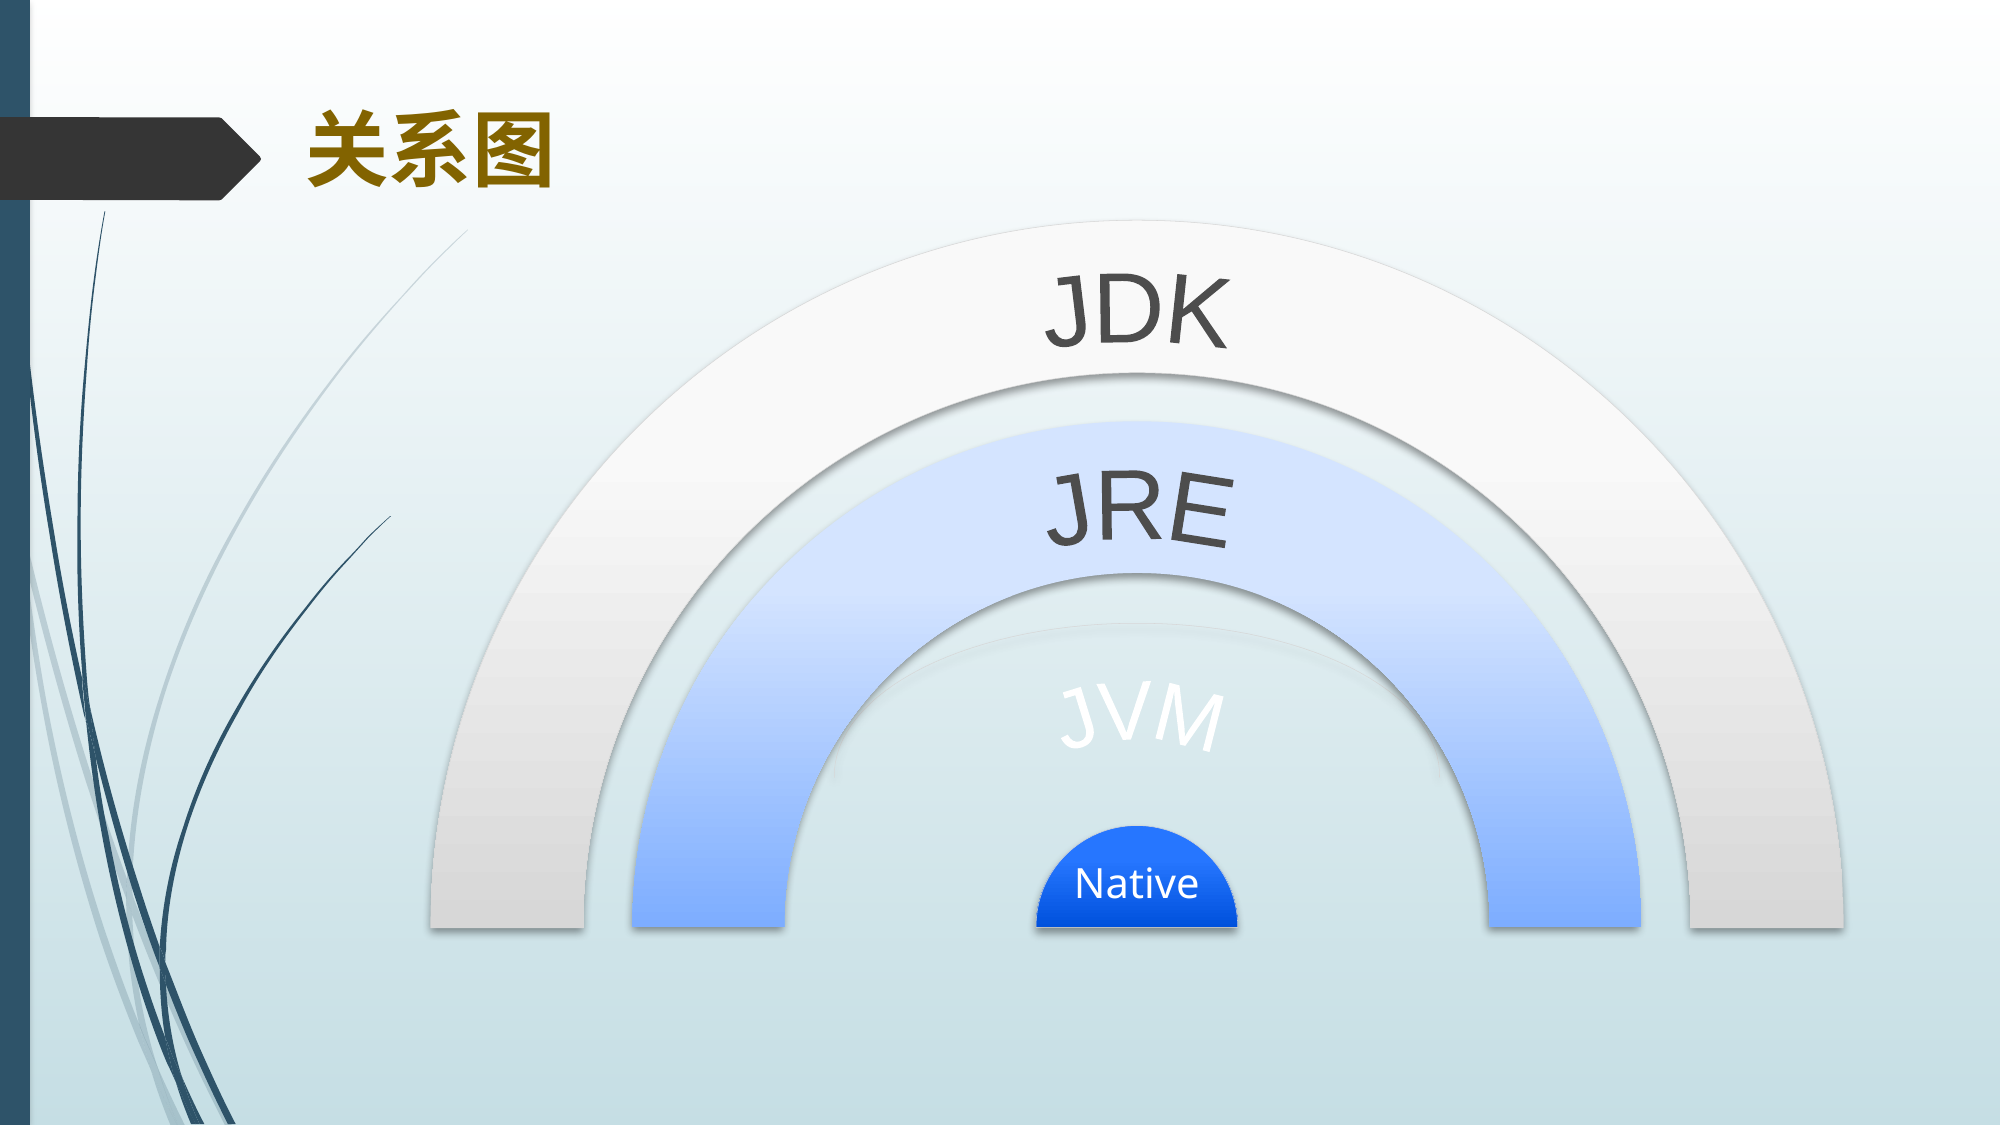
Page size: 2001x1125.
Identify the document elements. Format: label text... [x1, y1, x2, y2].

text_box 关系图 [290, 89, 571, 205]
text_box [430, 219, 1844, 1125]
